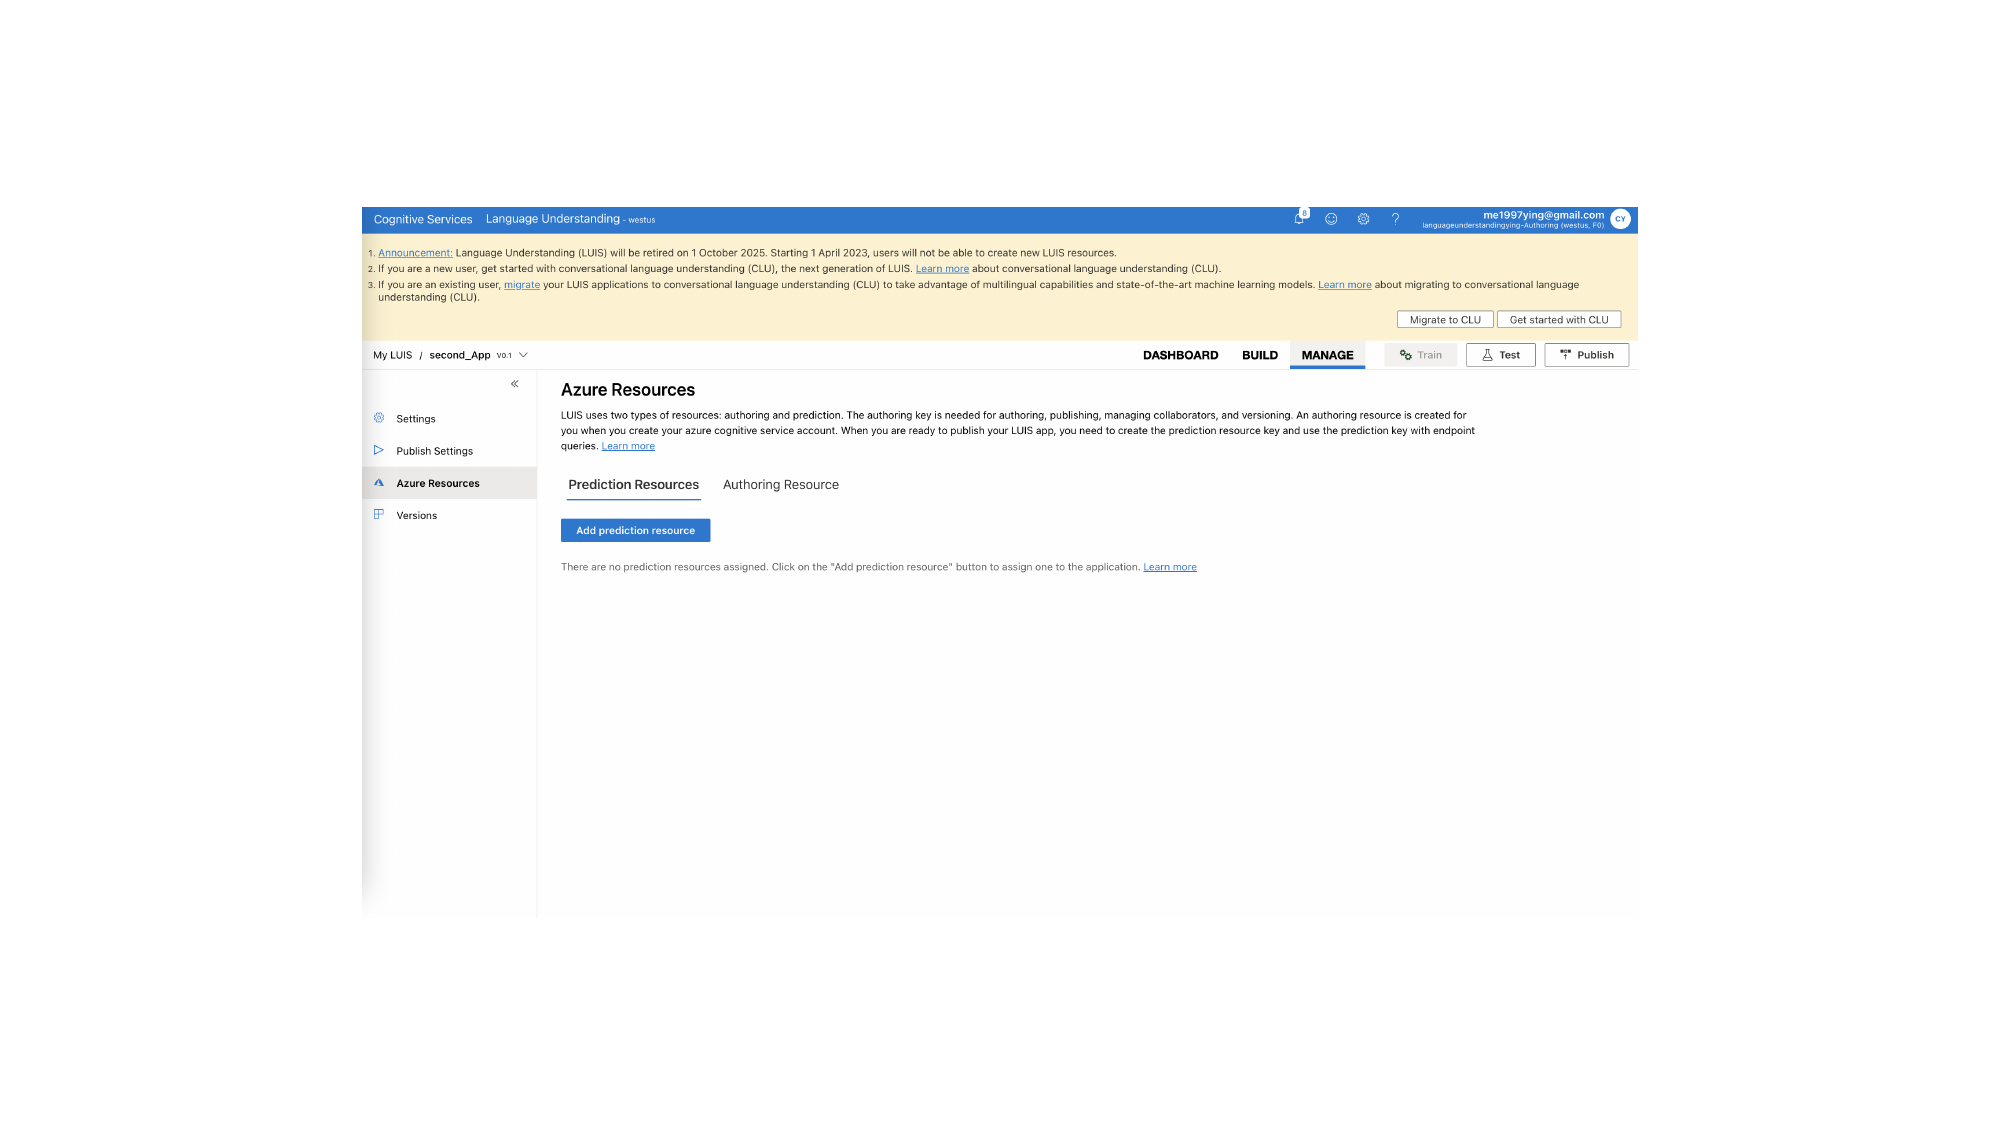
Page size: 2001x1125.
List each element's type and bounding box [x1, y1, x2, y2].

picture [362, 207, 1638, 918]
